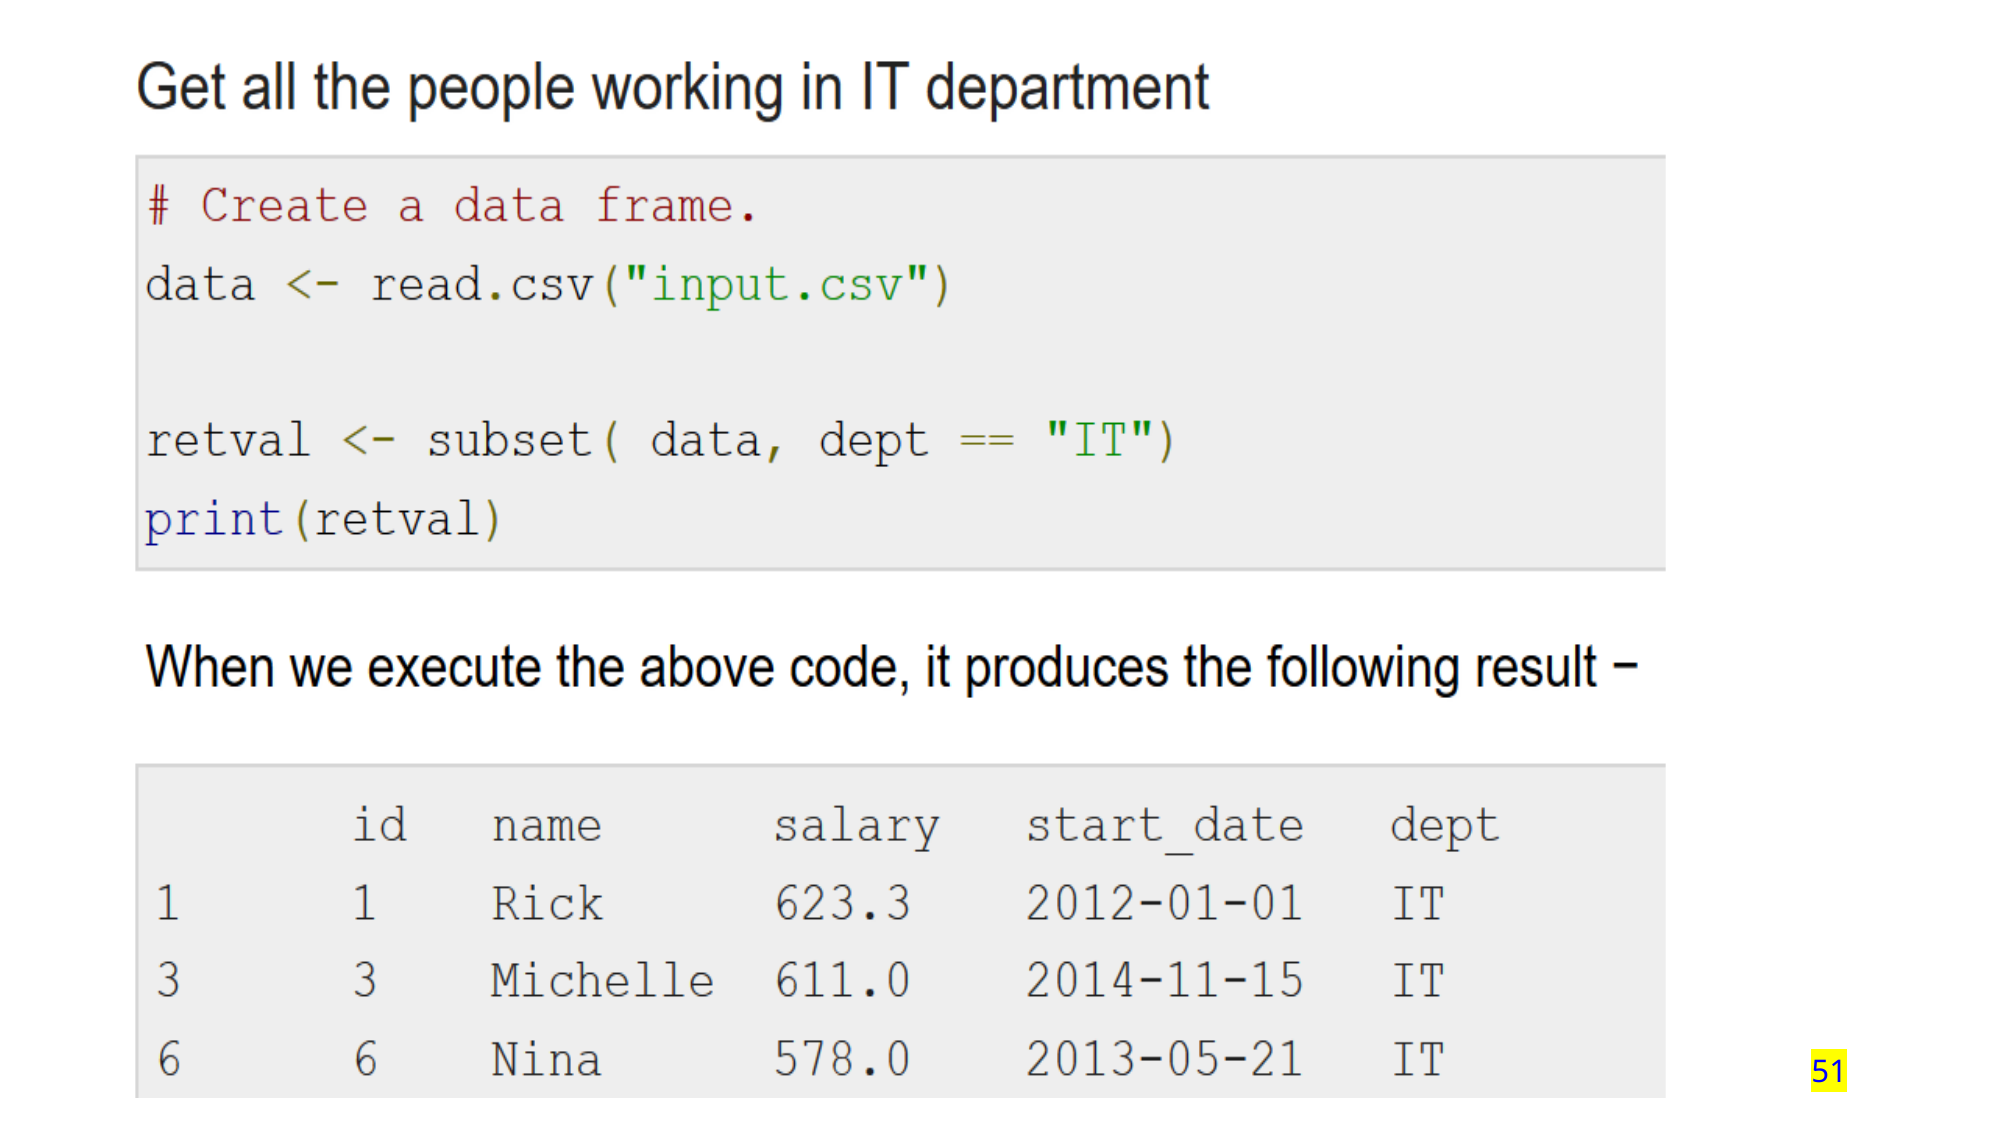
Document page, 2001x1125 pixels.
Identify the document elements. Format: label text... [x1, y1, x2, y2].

slide_number 51 [1412, 1042, 1863, 1103]
picture [118, 48, 1666, 1098]
